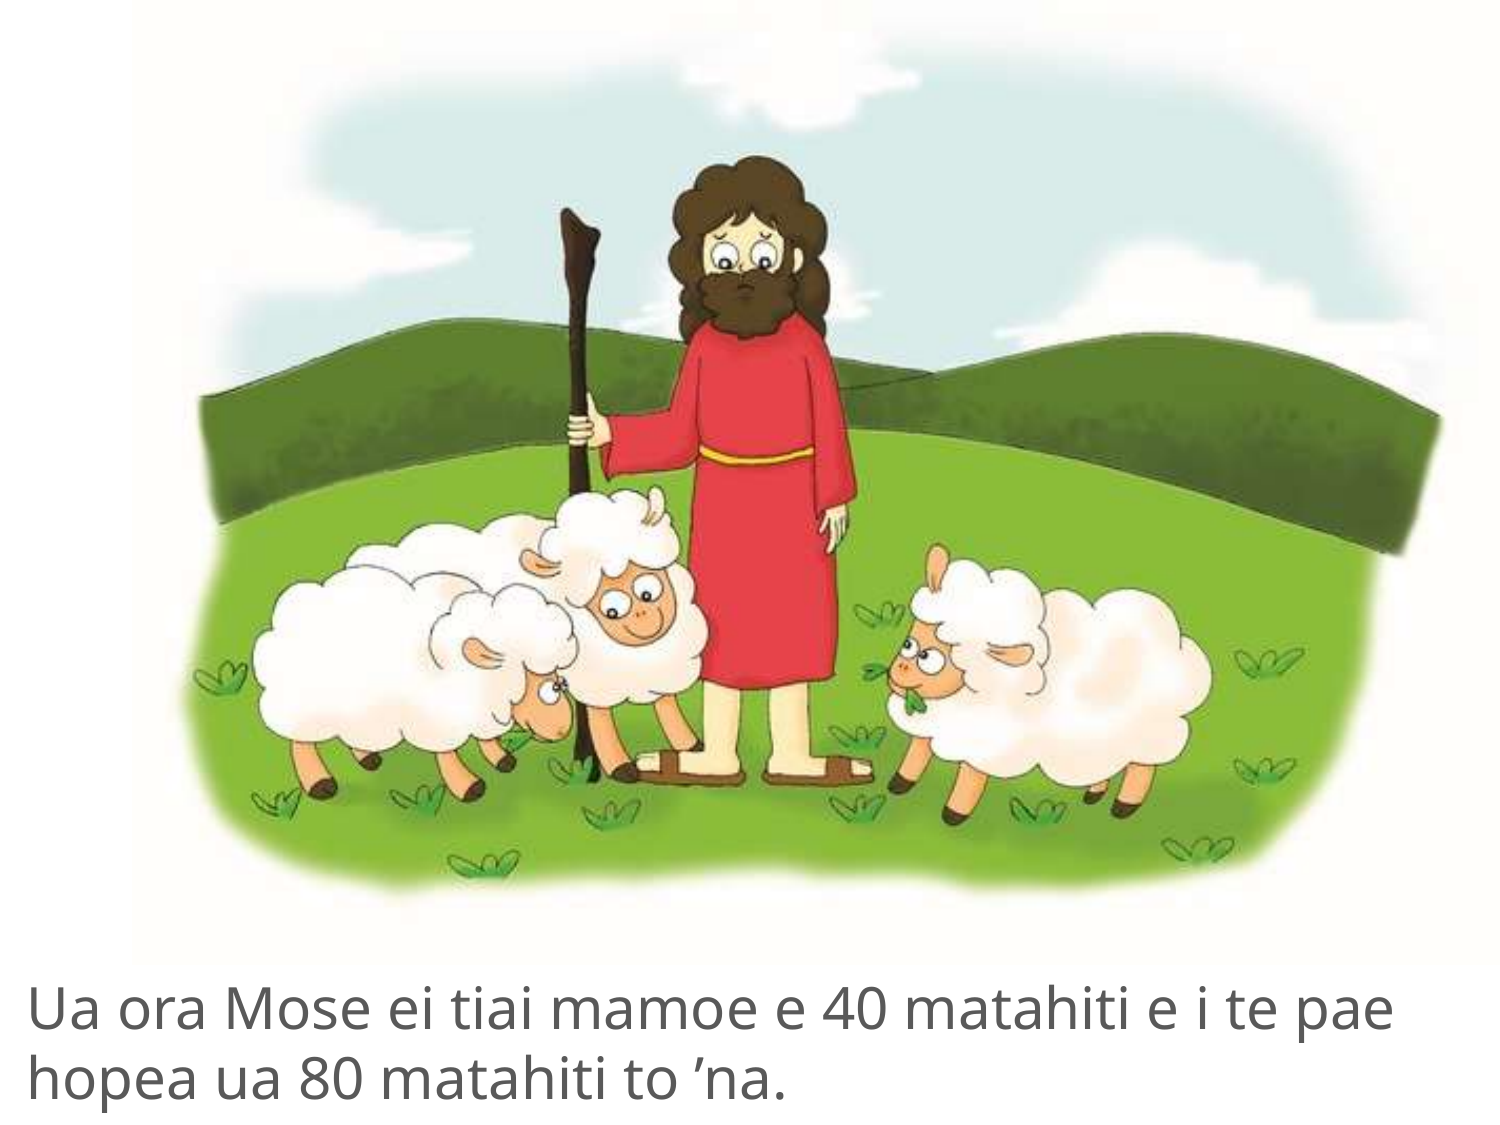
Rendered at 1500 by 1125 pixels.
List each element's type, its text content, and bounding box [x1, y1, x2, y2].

picture [132, 0, 1500, 965]
text_box Ua ora Mose ei tiai mamoe e 40 matahiti e i te pae hopea ua 80 matahiti to ’na. [11, 964, 1498, 1119]
